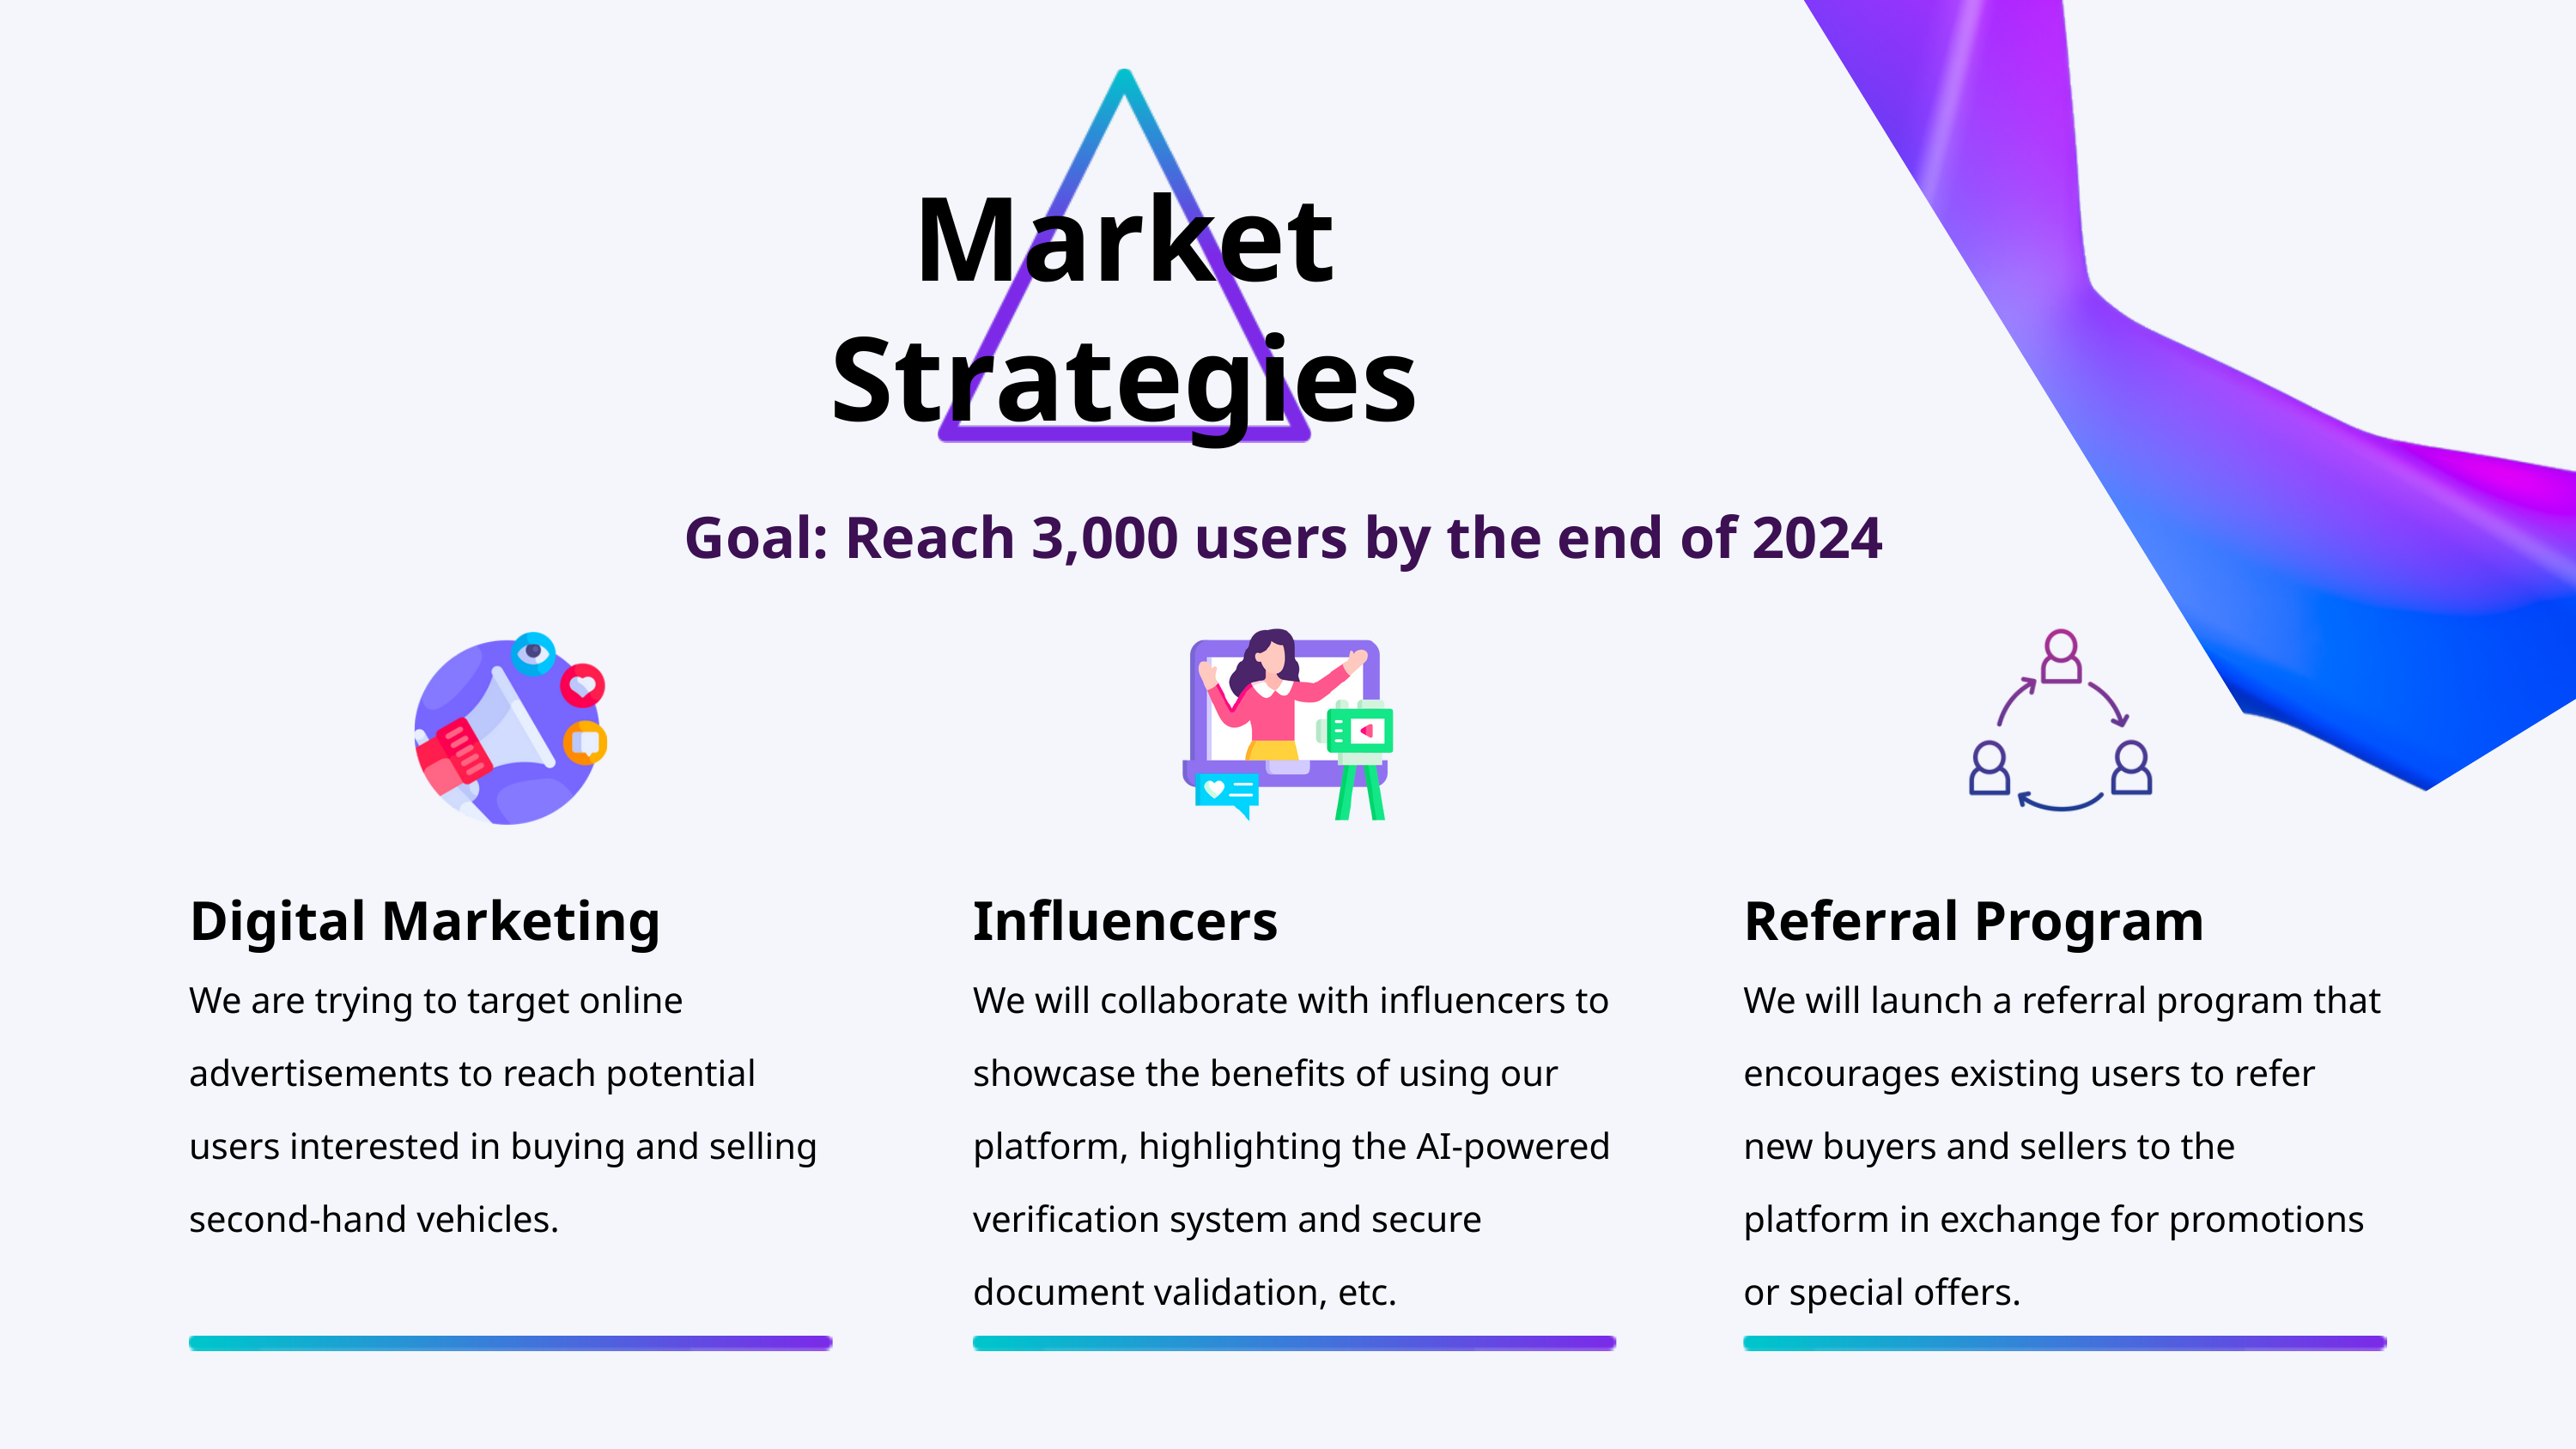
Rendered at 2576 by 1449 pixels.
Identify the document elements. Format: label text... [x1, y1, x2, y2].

text_box We will collaborate with influencers to showcase the benefits of using our platform, highlighting the AI-powered verification system and secure document validation, etc. [973, 951, 1617, 1313]
text_box Digital Marketing [189, 841, 833, 951]
text_box Influencers [973, 841, 1617, 951]
text_box [973, 1336, 1617, 1352]
text_box Referral Program [1743, 841, 2387, 951]
text_box [1743, 1336, 2387, 1352]
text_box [447, 69, 1801, 443]
text_box [1182, 619, 1394, 830]
text_box [1964, 623, 2158, 818]
text_box Goal: Reach 3,000 users by the end of 2024 [410, 473, 2158, 570]
text_box [189, 1336, 833, 1352]
text_box [1803, 0, 2576, 841]
text_box [414, 632, 608, 825]
text_box We are trying to target online advertisements to reach potential users interested in buying and selling second-hand vehicles. [189, 951, 833, 1240]
text_box We will launch a referral program that encourages existing users to refer new buyers and sellers to the platform in exchange for promotions or special offers. [1743, 951, 2387, 1313]
